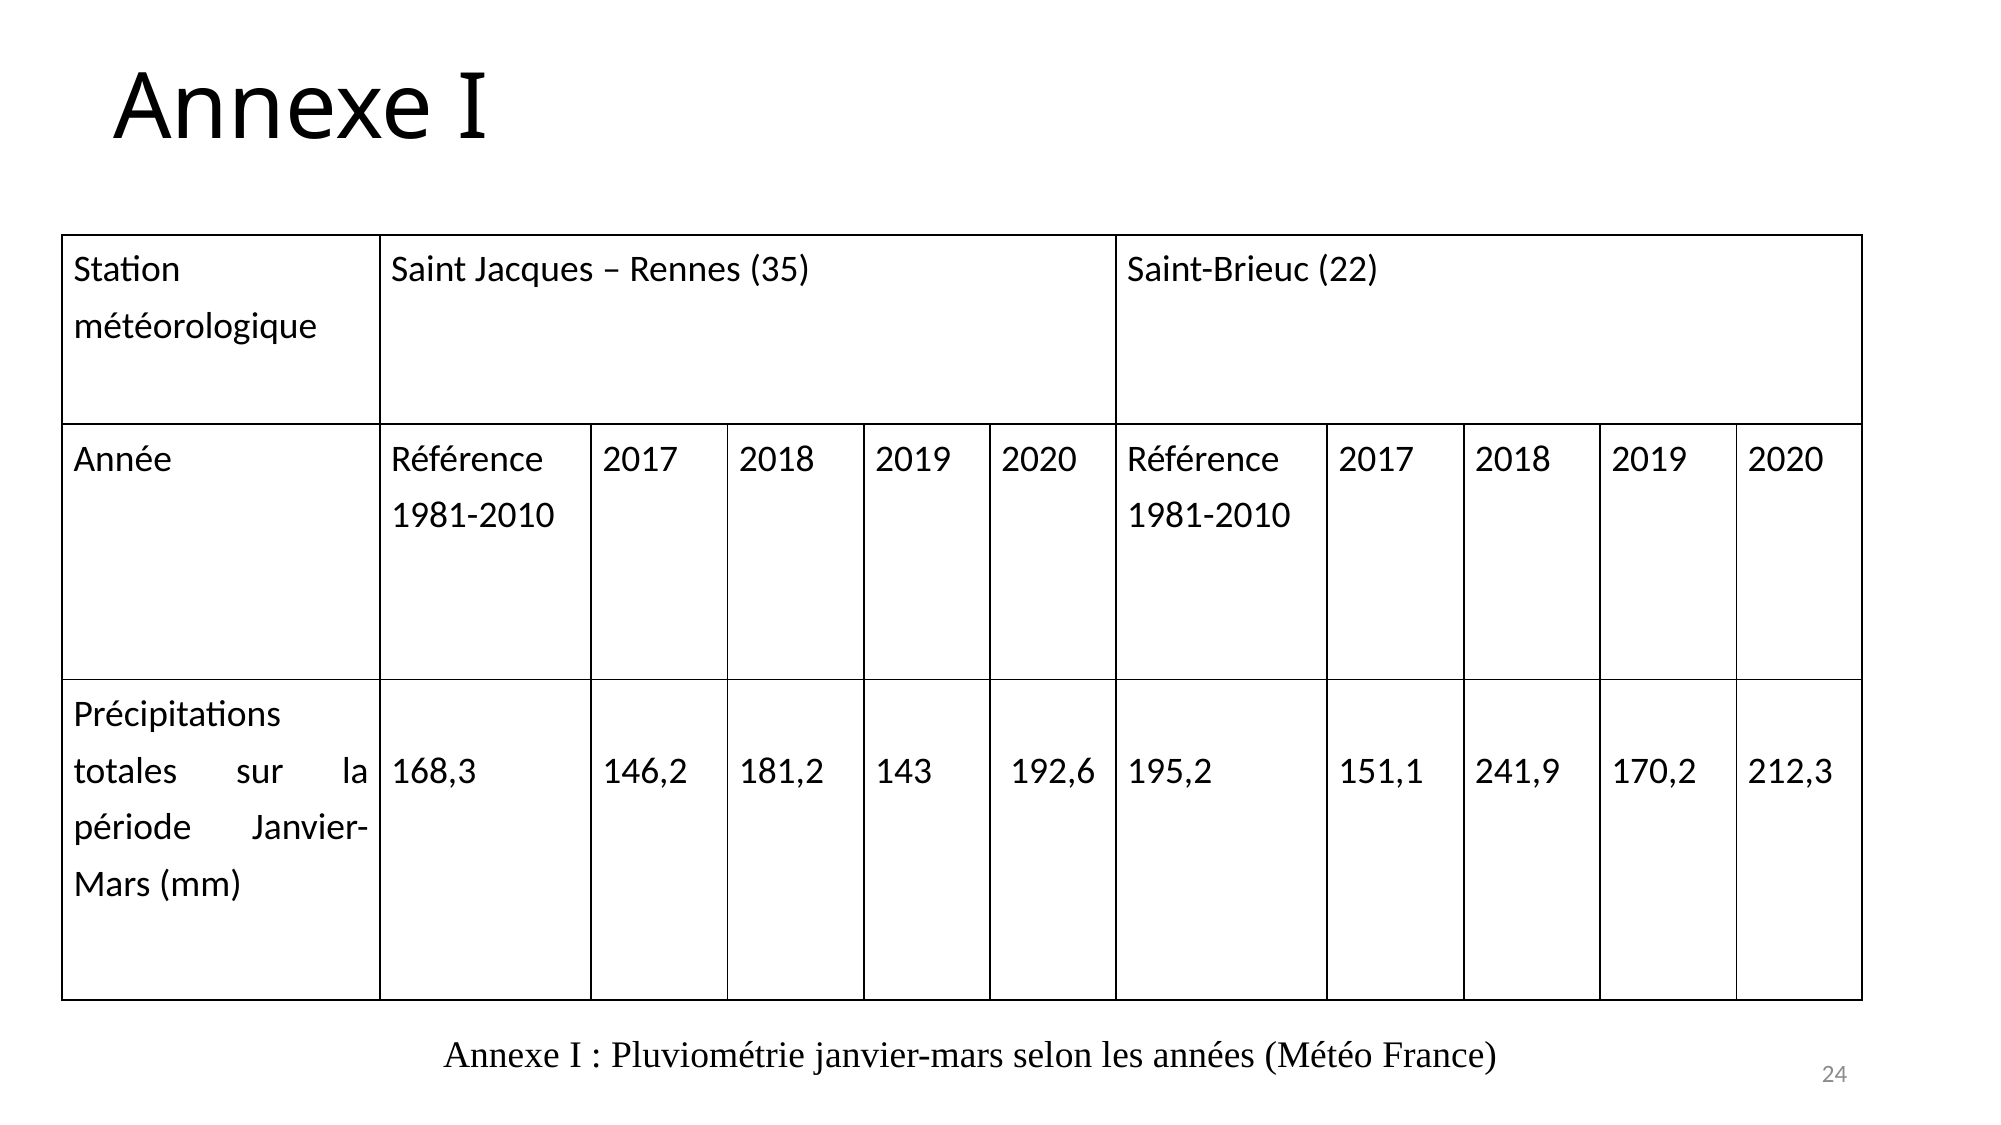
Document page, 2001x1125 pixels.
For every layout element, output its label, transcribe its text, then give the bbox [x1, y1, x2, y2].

table_cell 181,2 [728, 680, 863, 999]
table_cell 2018 [728, 425, 863, 679]
table_cell 2020 [991, 425, 1115, 679]
table_cell 151,1 [1328, 680, 1463, 999]
text_box Annexe I : Pluviométrie janvier-mars selon les années (Météo France) [428, 1000, 1823, 1083]
table_header Saint Jacques – Rennes (35) [381, 236, 1115, 423]
table_cell 2019 [865, 425, 989, 679]
table_cell 2017 [1328, 425, 1463, 679]
table_cell 2018 [1465, 425, 1599, 679]
table_cell 146,2 [592, 680, 727, 999]
slide_number 24 [1412, 1042, 1863, 1103]
table_header Saint-Brieuc (22) [1117, 236, 1861, 423]
table_cell Référence 1981-2010 [381, 425, 590, 679]
table_cell Année [63, 425, 379, 679]
table_cell 192,6 [991, 680, 1115, 999]
table_cell Référence 1981-2010 [1117, 425, 1326, 679]
table_cell 241,9 [1465, 680, 1599, 999]
table_cell 195,2 [1117, 680, 1326, 999]
table_cell 2020 [1737, 425, 1861, 679]
table_cell 143 [865, 680, 989, 999]
table_cell 212,3 [1737, 680, 1861, 999]
table_cell 168,3 [381, 680, 590, 999]
table_cell Précipitations totales sur la période Janvier-Mars (mm) [63, 680, 379, 999]
table_header Station météorologique [63, 236, 379, 423]
table_cell 2017 [592, 425, 727, 679]
table_cell 2019 [1601, 425, 1736, 679]
table_cell 170,2 [1601, 680, 1736, 999]
title Annexe I [98, 25, 1824, 193]
